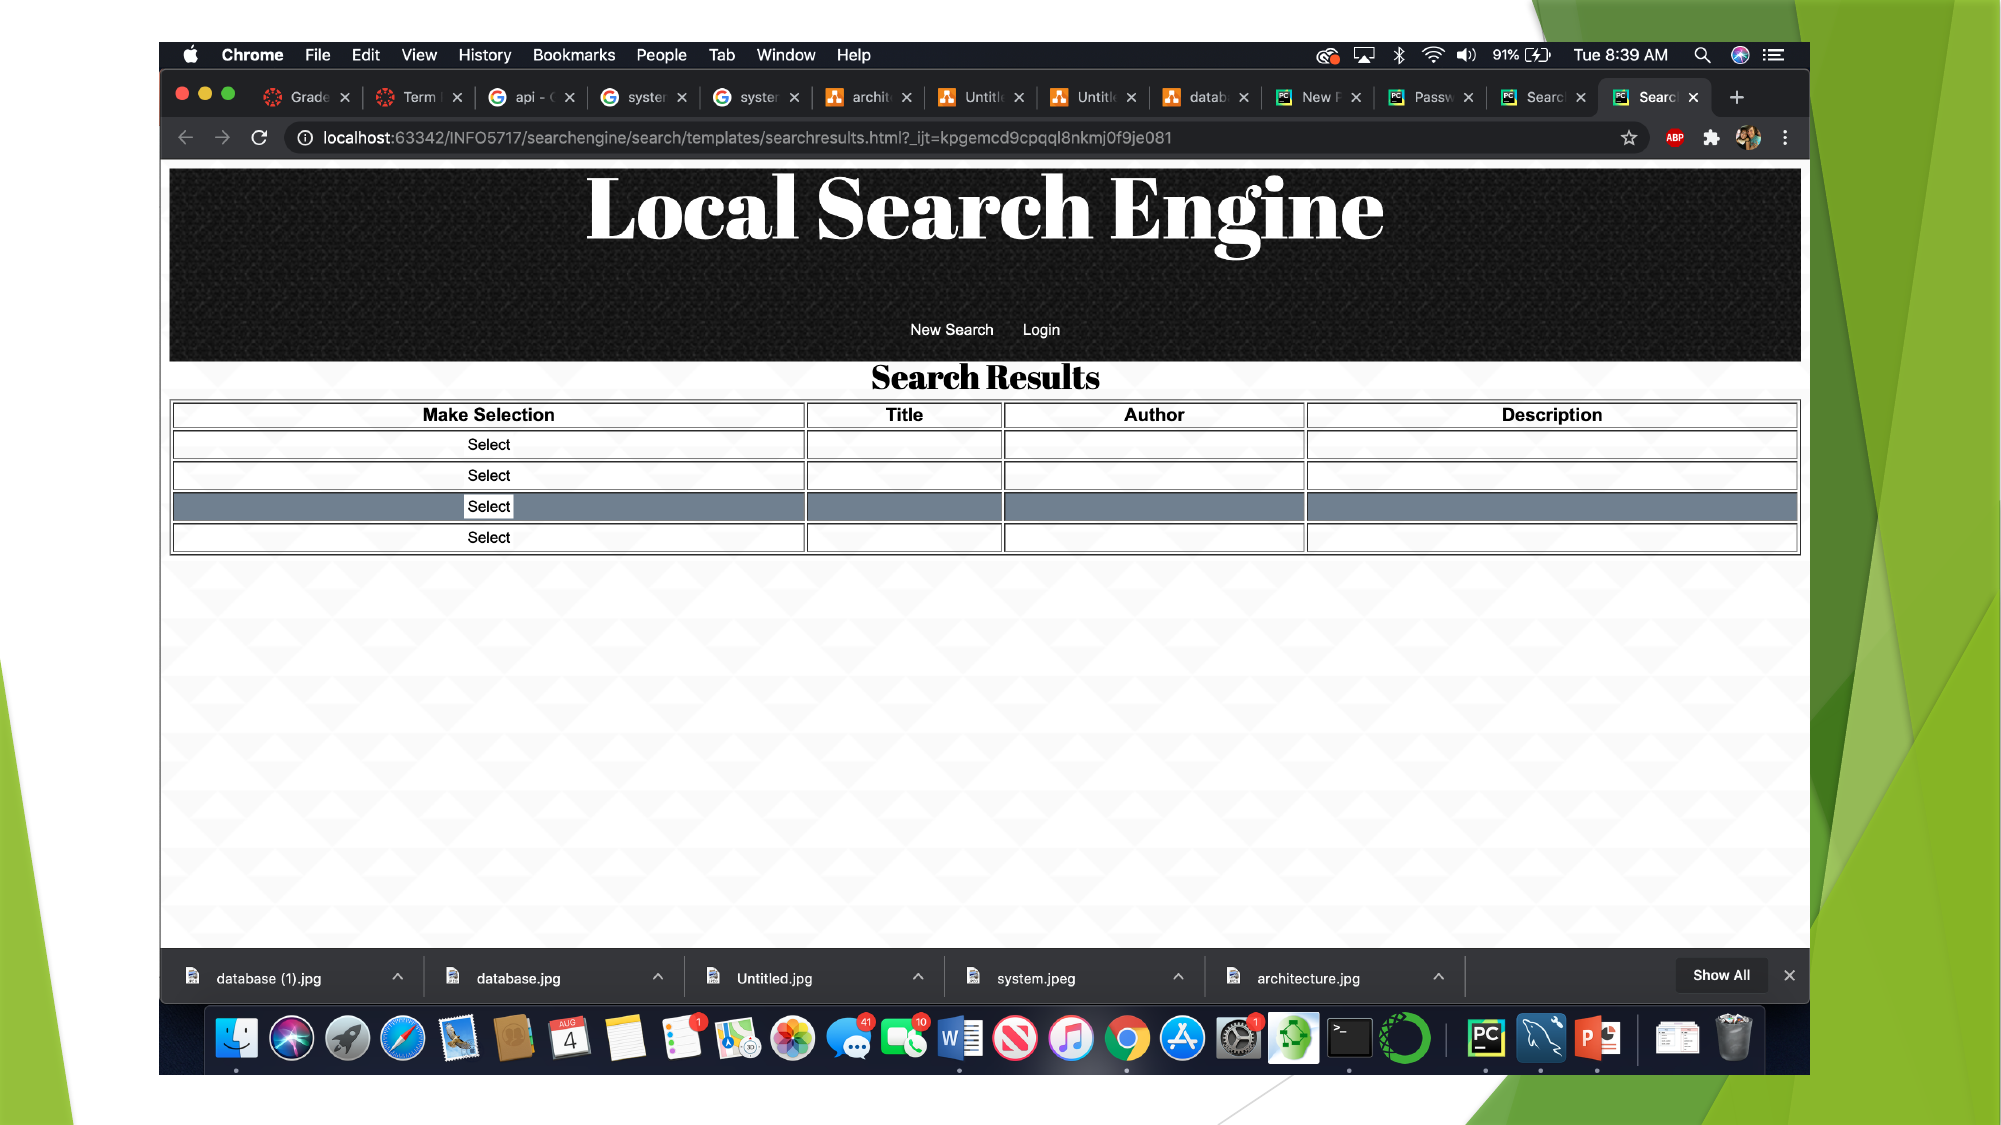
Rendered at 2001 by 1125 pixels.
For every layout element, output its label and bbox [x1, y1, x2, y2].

list [158, 42, 1810, 1075]
